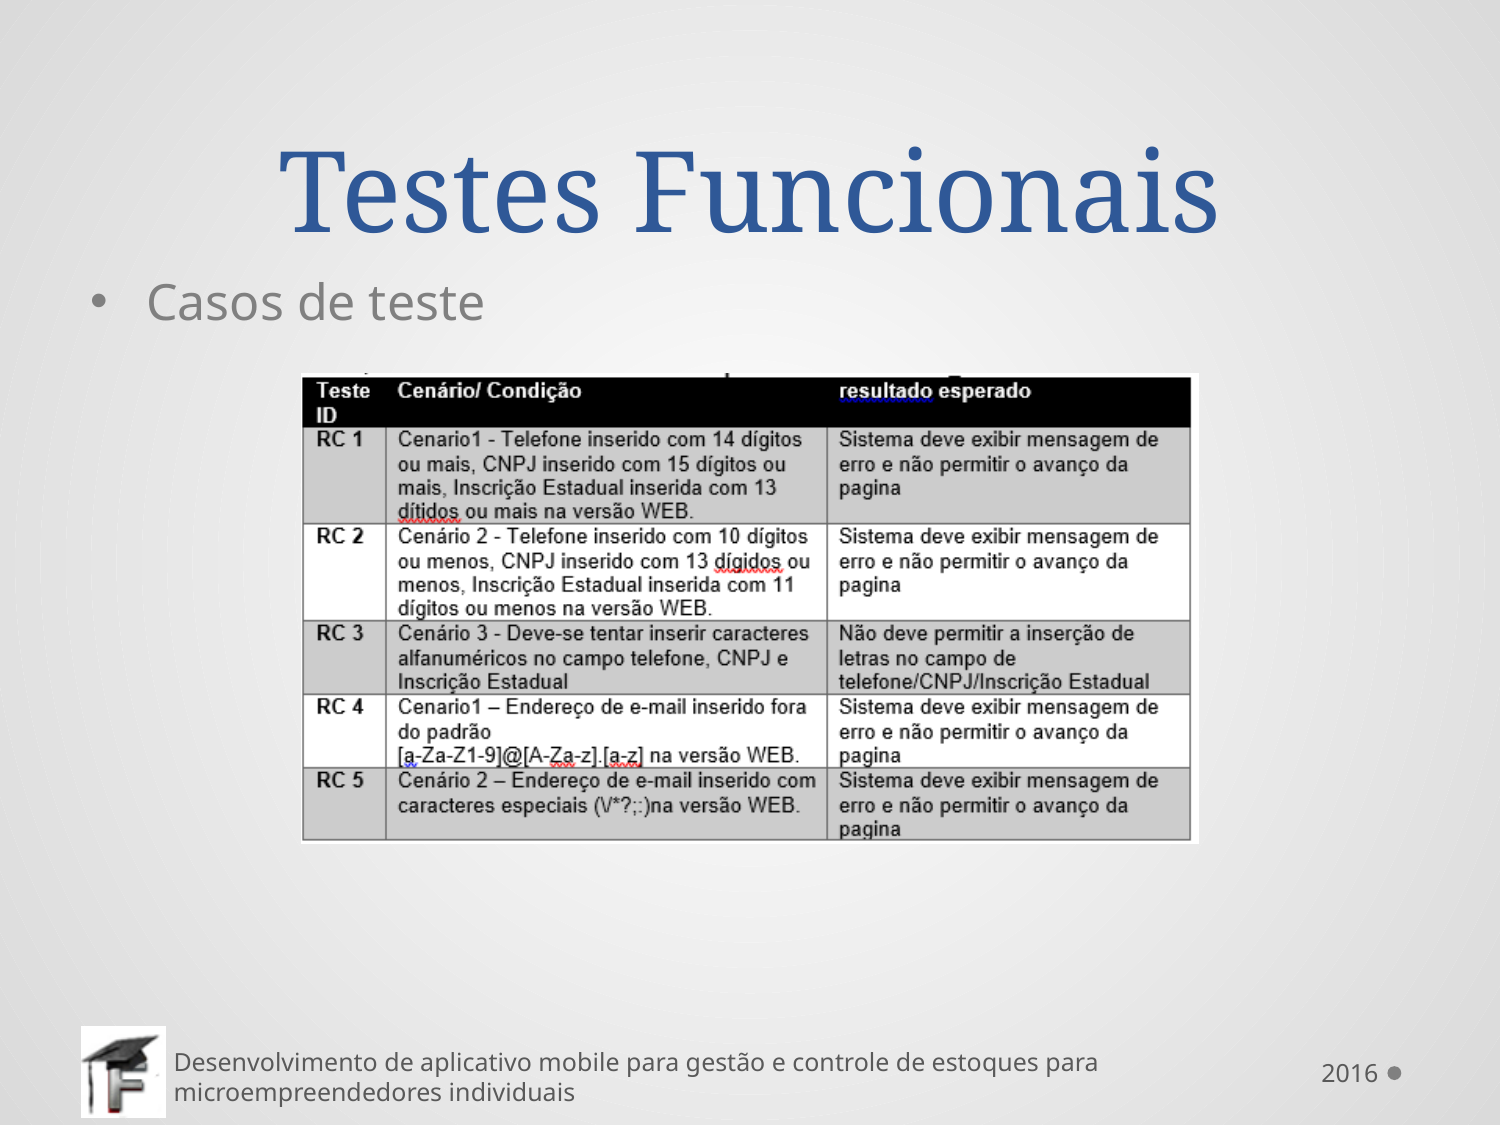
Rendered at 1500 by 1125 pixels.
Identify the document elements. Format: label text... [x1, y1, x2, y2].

list Casos de teste [75, 262, 1425, 1005]
footer Desenvolvimento de aplicativo mobile para gestão e controle de estoques para microempreendedores individuais [166, 1046, 1128, 1107]
picture [81, 1026, 166, 1118]
picture [301, 373, 1199, 844]
title Testes Funcionais [75, 0, 1425, 262]
slide_number 2016 [1043, 1042, 1386, 1103]
